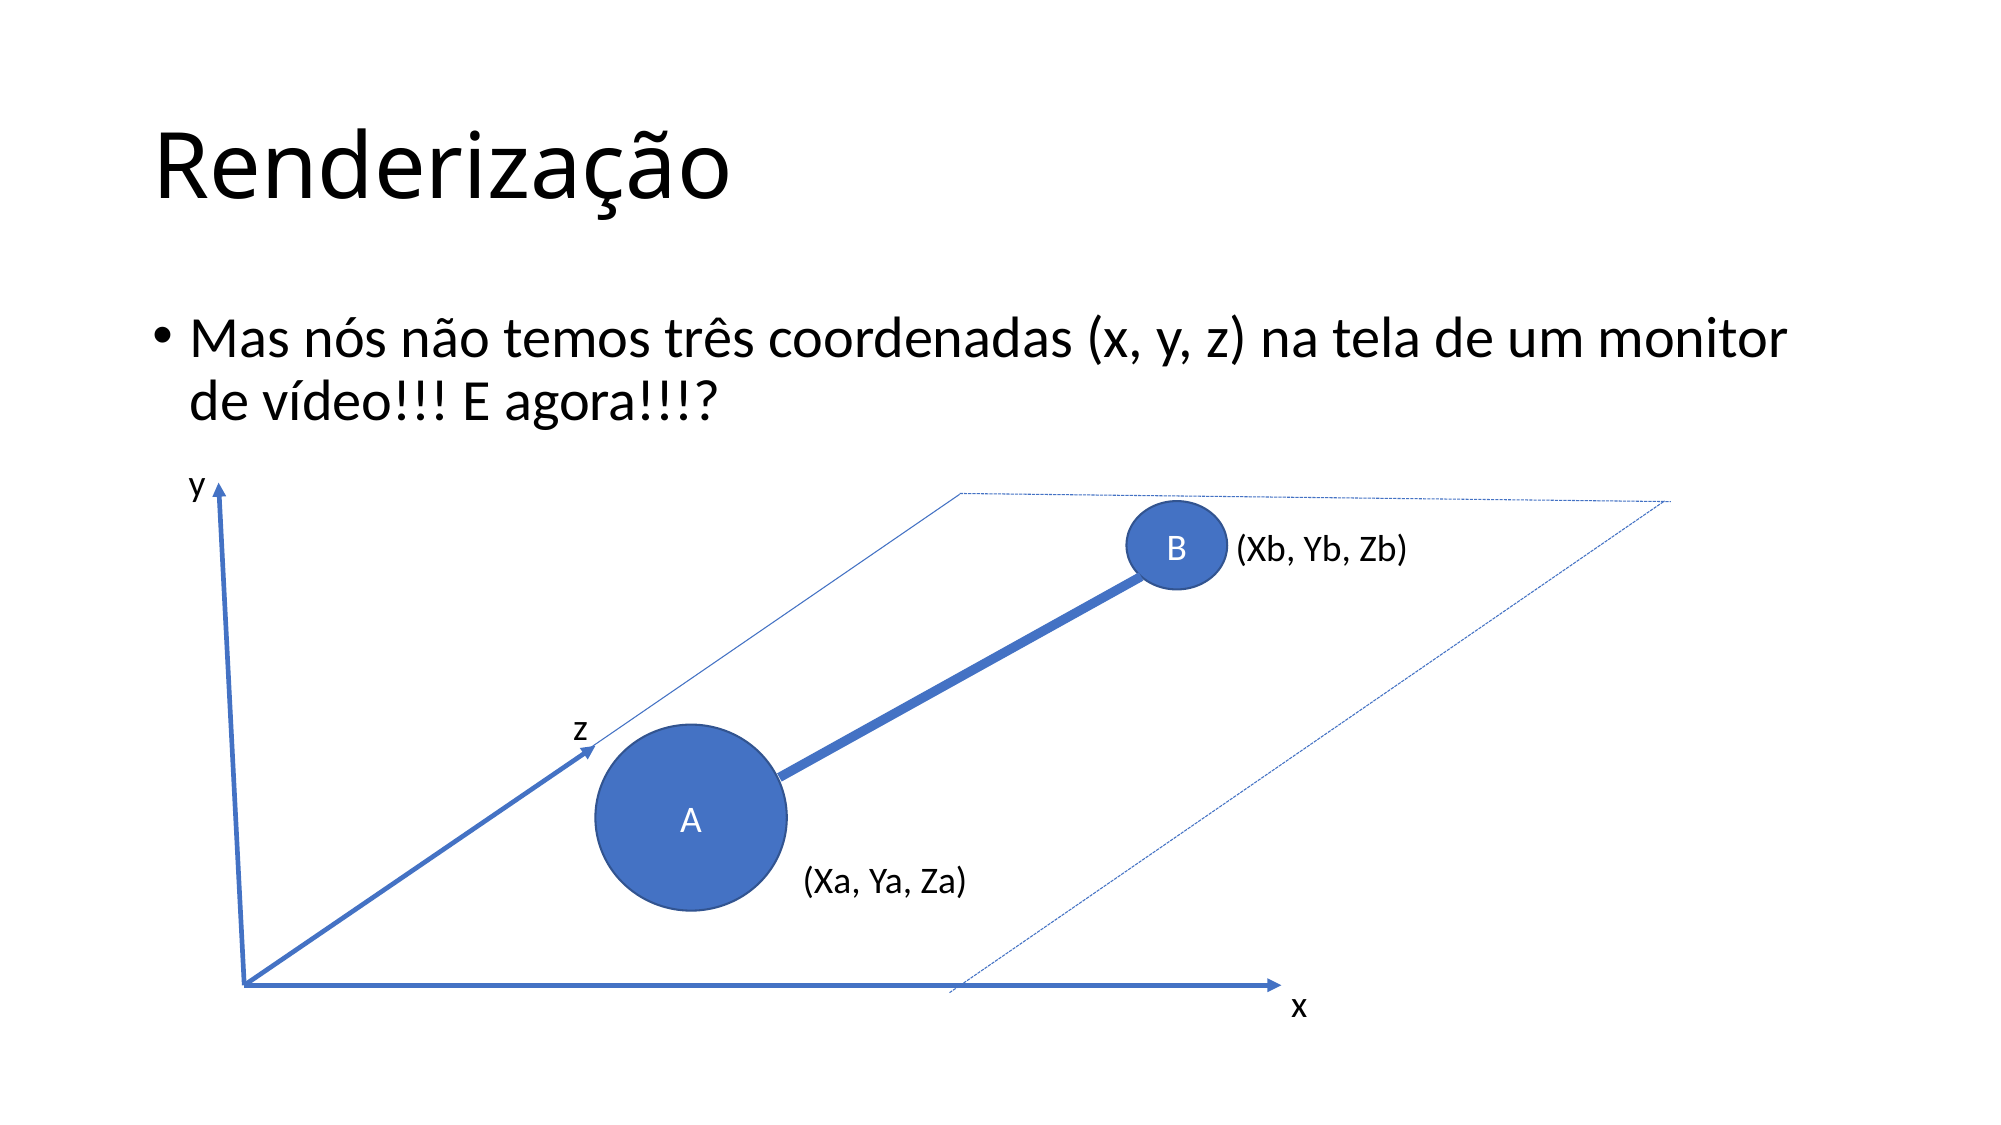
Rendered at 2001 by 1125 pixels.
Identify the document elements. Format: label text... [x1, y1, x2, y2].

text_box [959, 493, 1671, 502]
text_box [949, 500, 1665, 993]
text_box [218, 482, 245, 986]
text_box y [173, 451, 221, 512]
list Mas nós não temos três coordenadas (x, y, z) na tela de um monitor de vídeo!!! E agora!!!? [137, 299, 1863, 1014]
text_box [244, 745, 596, 986]
title Renderização [137, 59, 1863, 278]
text_box x [1276, 993, 1323, 1033]
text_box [245, 494, 959, 985]
